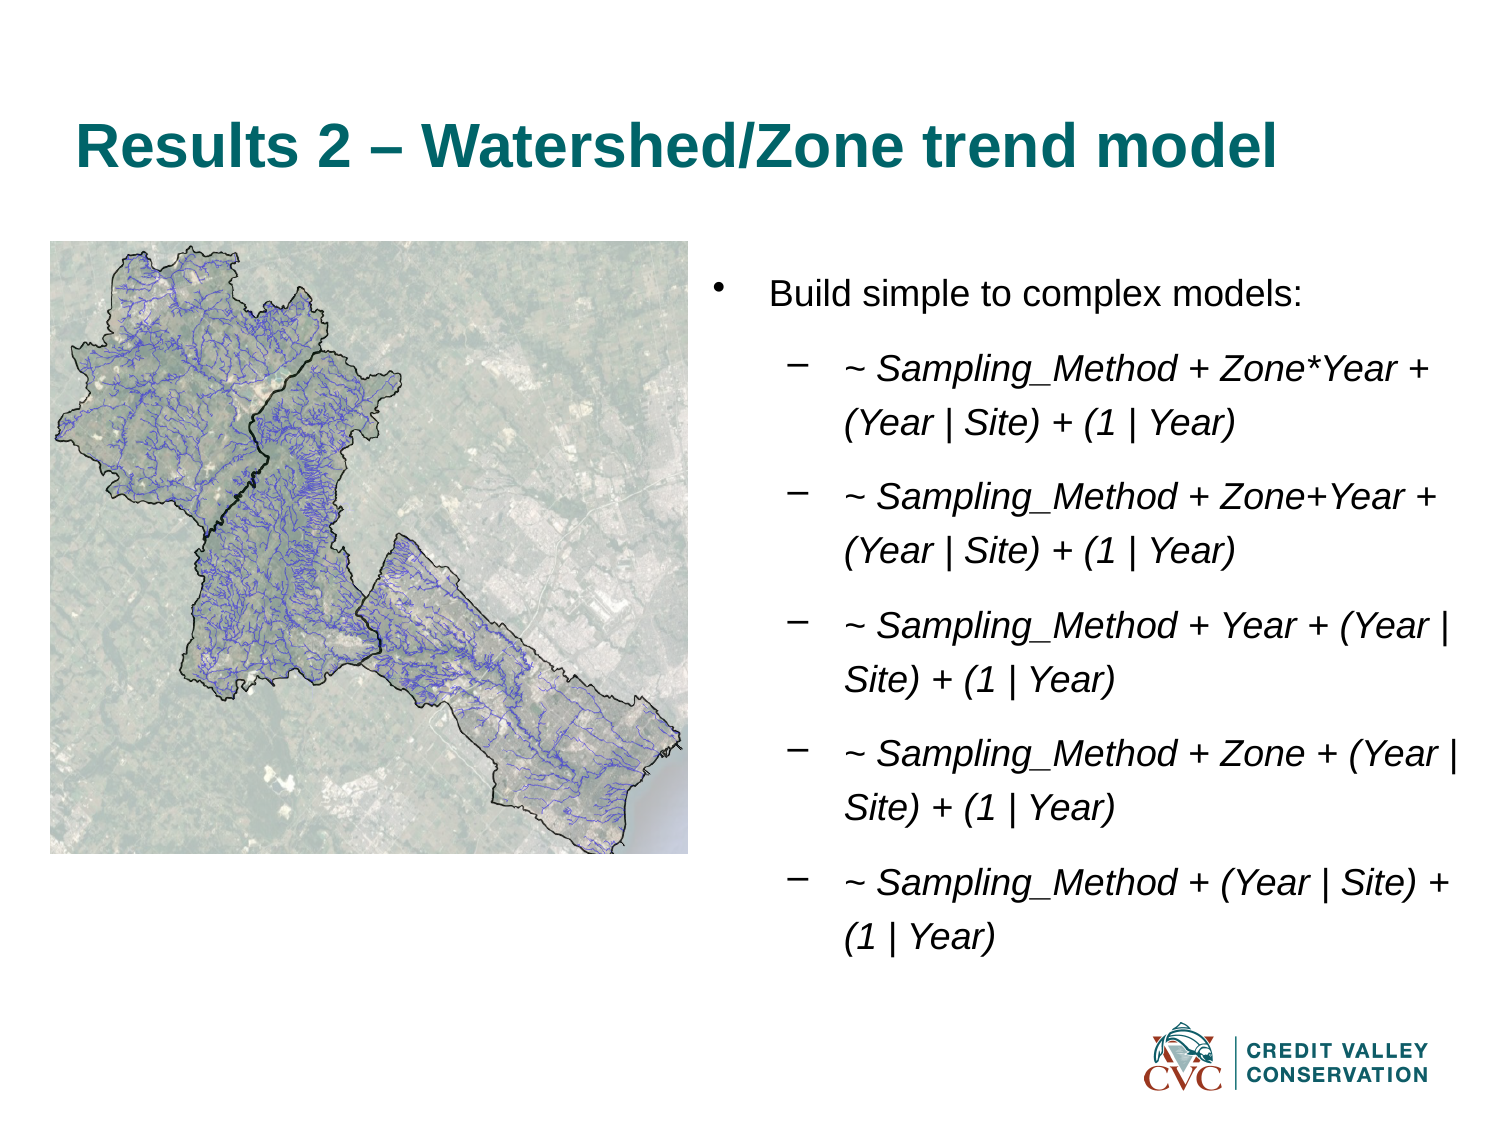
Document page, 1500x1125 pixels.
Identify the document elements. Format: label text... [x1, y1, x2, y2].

picture [1144, 1025, 1428, 1091]
title Results 2 – Watershed/Zone trend model [75, 87, 1425, 198]
list Build simple to complex models: ~ Sampling_Method + Zone*Year + (Year | Site) + (1 | Year) ~ Sampling_Method + Zone+Year + (Year | Site) + (1 | Year) ~ Sampling_Method + Year + (Year | Site) + (1 | Year) ~ Sampling_Method + Zone + (Year | Site) + (1 | Year) ~ Sampling_Method + (Year | Site) + (1 | Year) [712, 260, 1475, 1025]
picture [49, 240, 689, 854]
